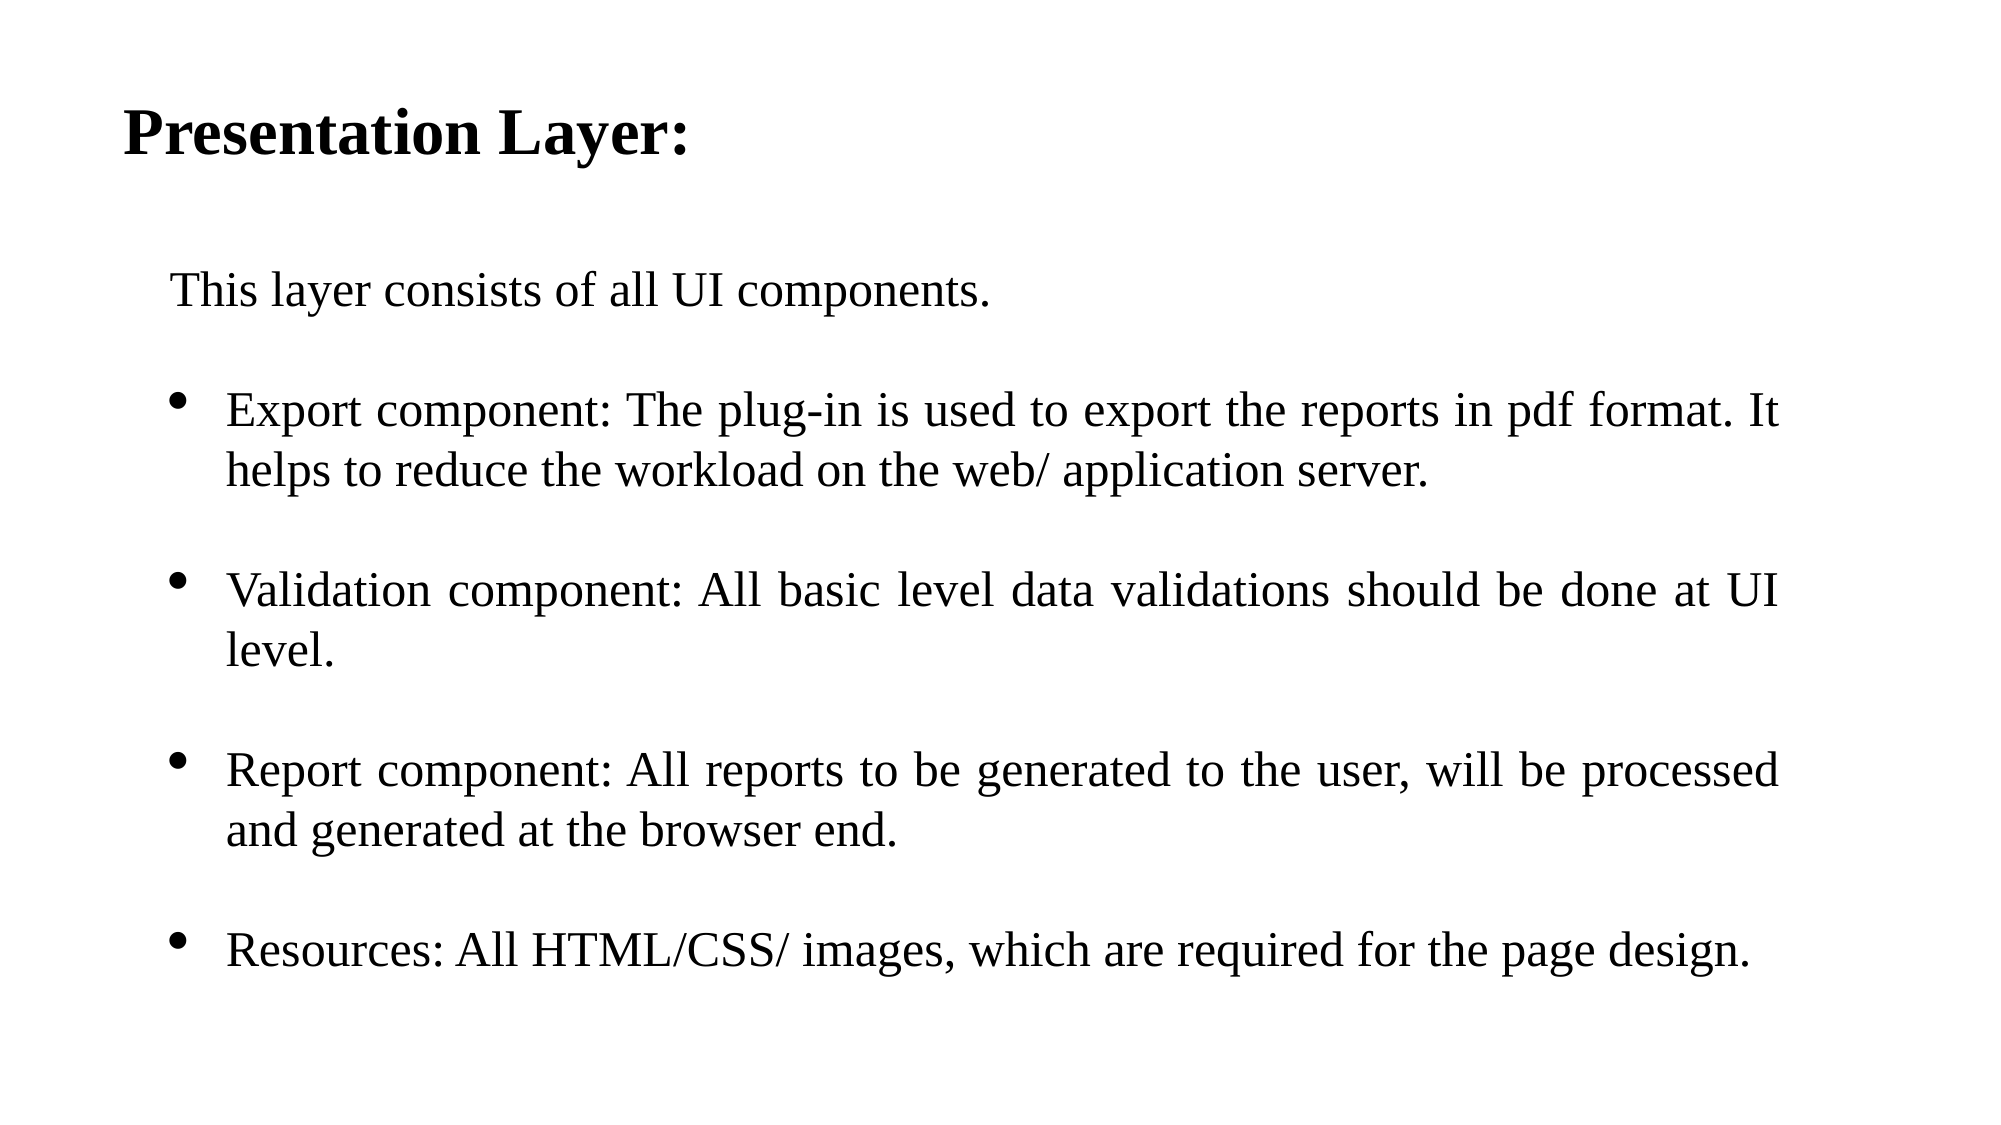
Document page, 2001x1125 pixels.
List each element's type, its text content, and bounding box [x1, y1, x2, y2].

title Presentation Layer: [108, 64, 1913, 282]
text_box This layer consists of all UI components. Export component: The plug-in is used to export the reports in pdf format. It helps to reduce the workload on the web/ application server. Validation component: All basic level data validations should be done at UI level. Report component: All reports to be generated to the user, will be processed and generated at the browser end. Resources: All HTML/CSS/ images, which are required for the page design. [154, 248, 1796, 984]
